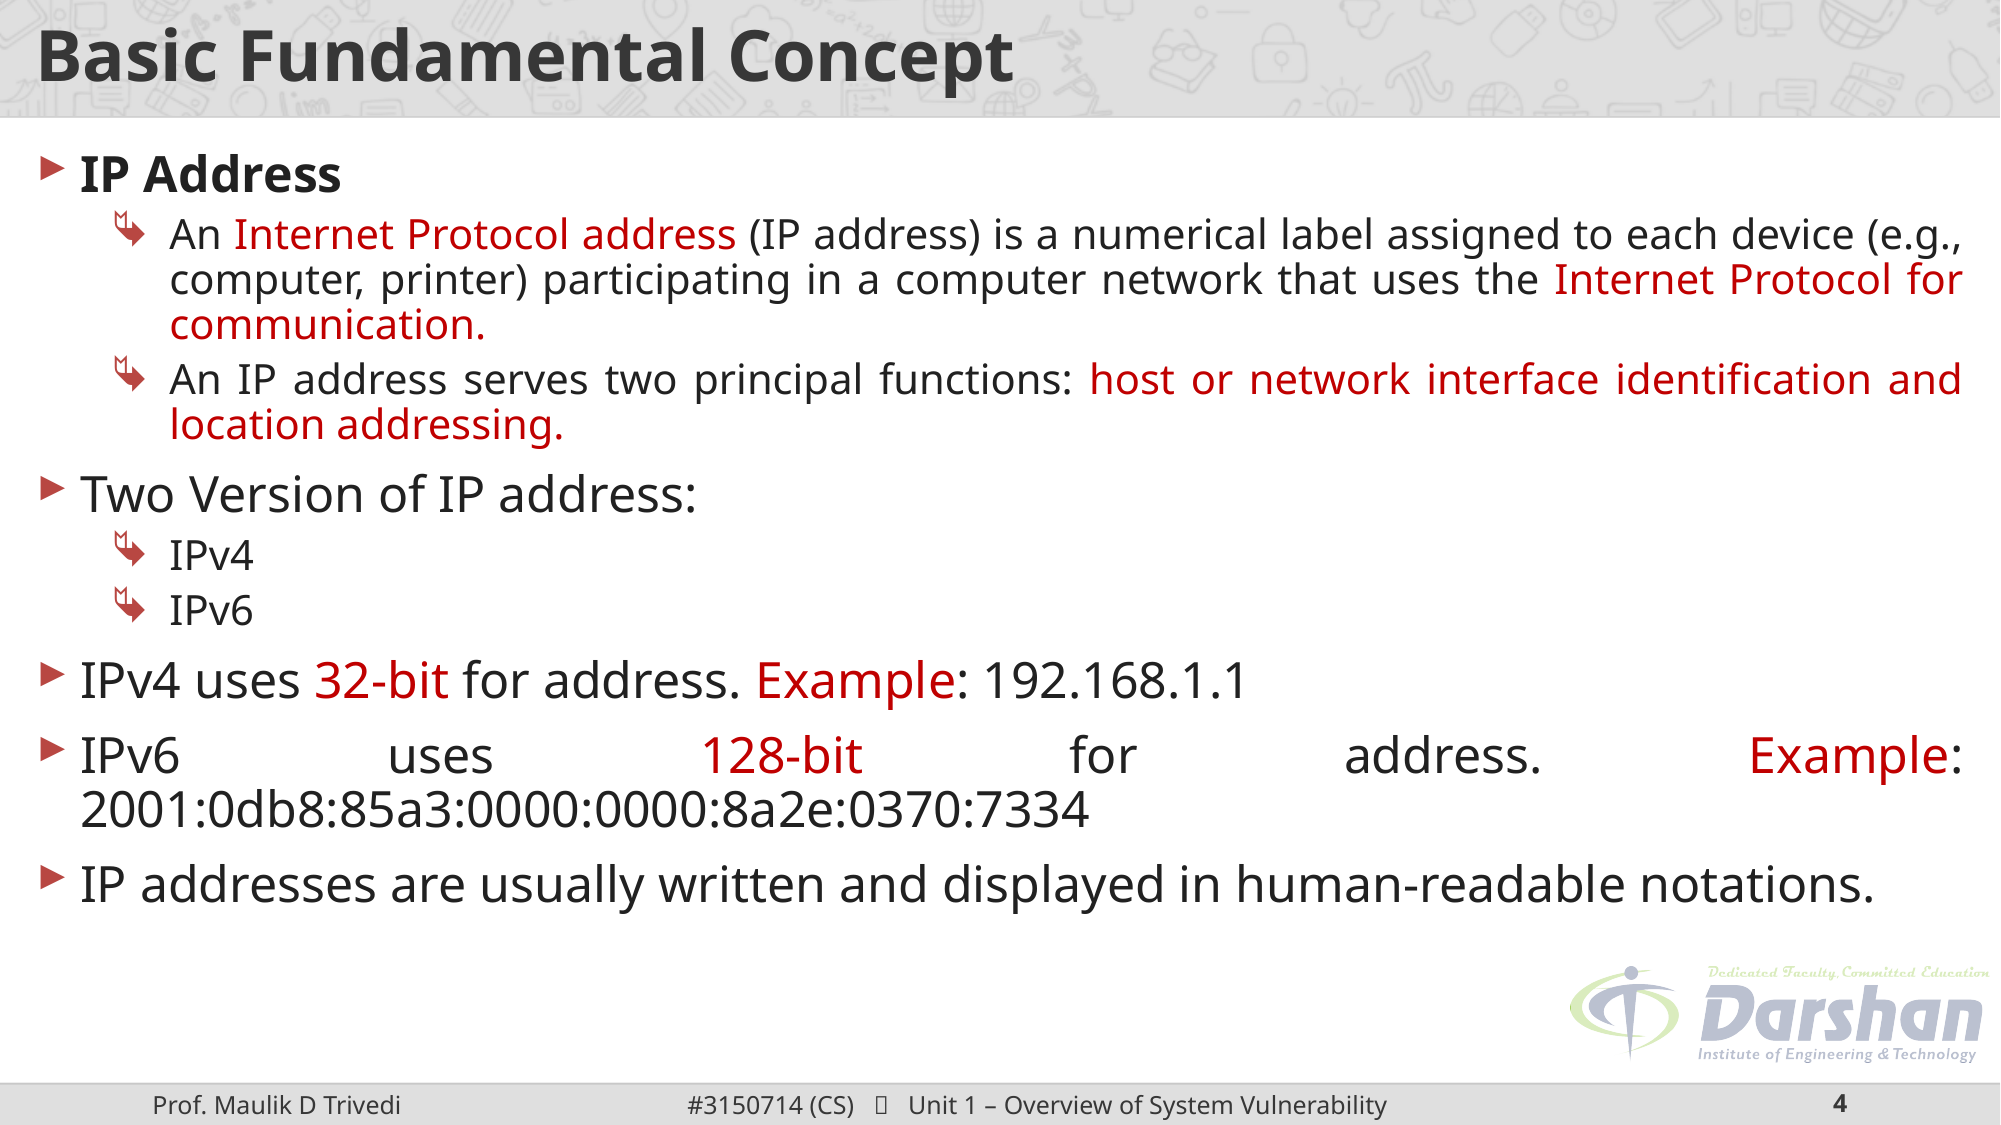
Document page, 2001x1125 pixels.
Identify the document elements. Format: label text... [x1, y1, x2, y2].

title Basic Fundamental Concept [0, 0, 2000, 117]
list IP Address An Internet Protocol address (IP address) is a numerical label assigned to each device (e.g., computer, printer) participating in a computer network that uses the Internet Protocol for communication. An IP address serves two principal functions: host or network interface identification and location addressing. Two Version of IP address: IPv4 IPv6 IPv4 uses 32-bit for address. Example: 192.168.1.1 IPv6 uses 128-bit for address. Example: 2001:0db8:85a3:0000:0000:8a2e:0370:7334 IP addresses are usually written and displayed in human-readable notations. [21, 141, 1979, 1059]
